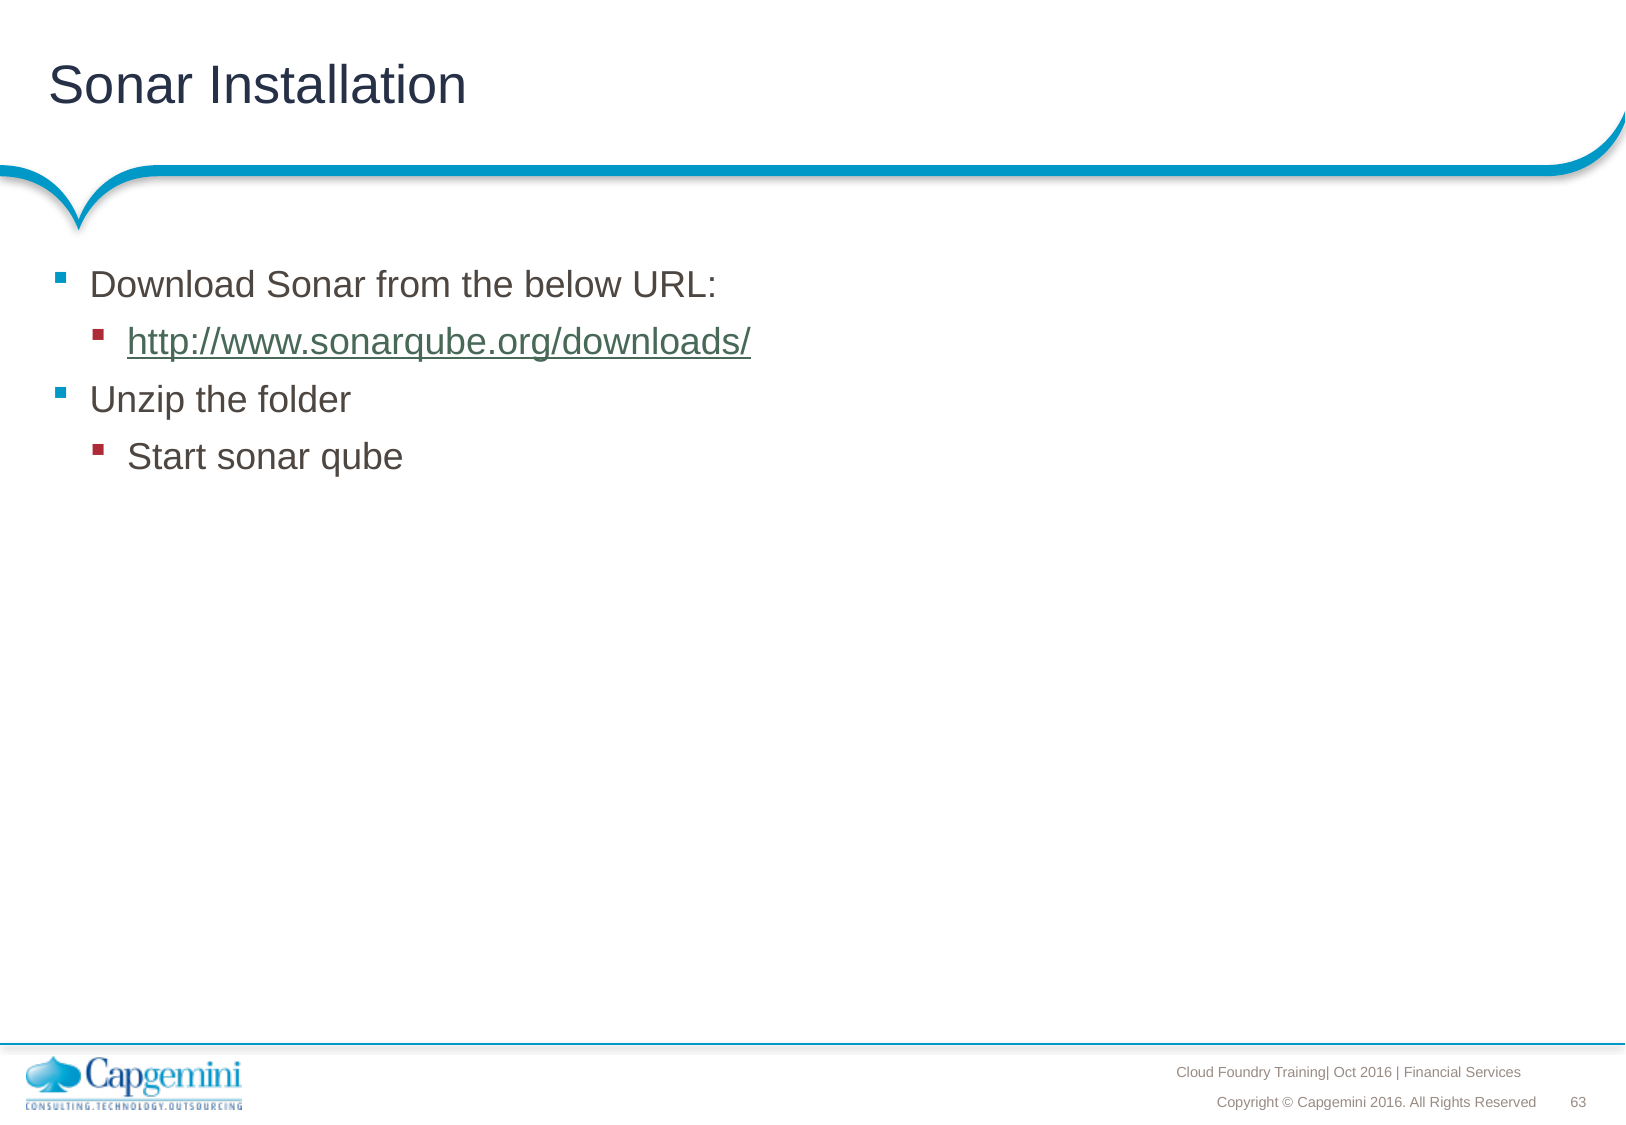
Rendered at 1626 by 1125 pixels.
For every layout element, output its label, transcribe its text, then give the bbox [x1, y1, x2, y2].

title Sonar Installation [0, 0, 1625, 165]
picture [26, 1056, 242, 1110]
list Download Sonar from the below URL: http://www.sonarqube.org/downloads/ Unzip the folder Start sonar qube [52, 247, 1573, 1000]
